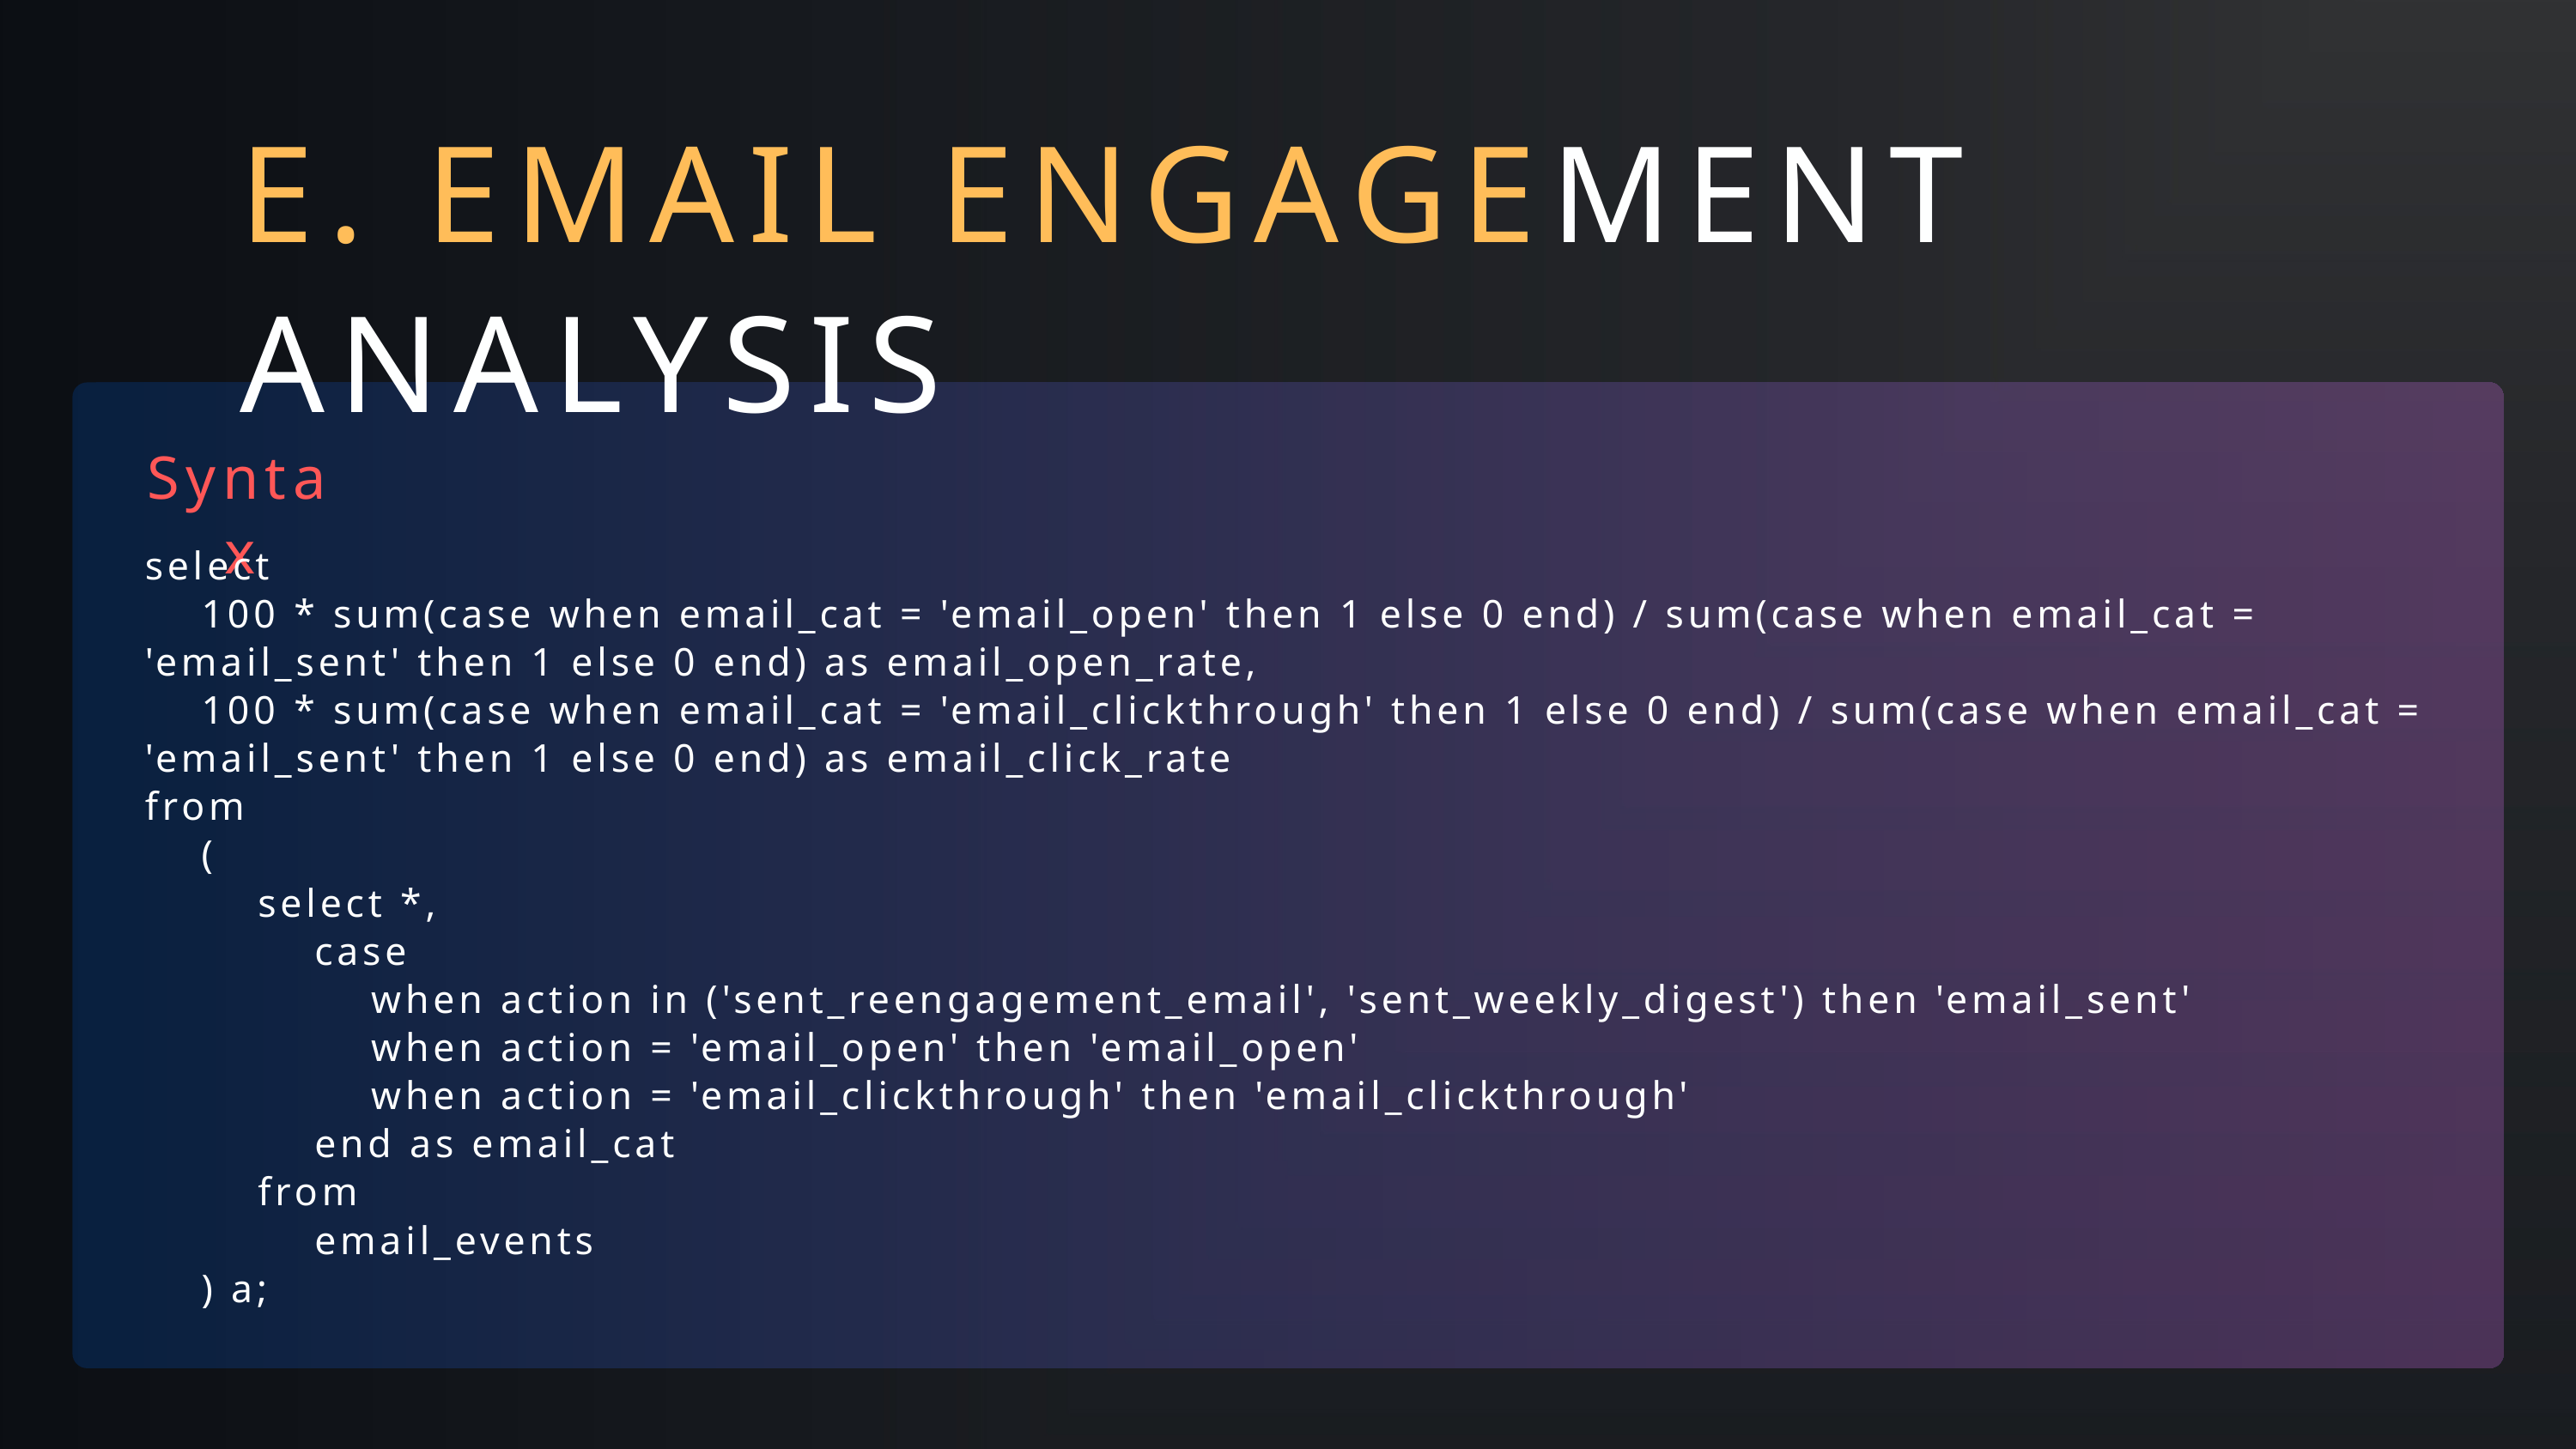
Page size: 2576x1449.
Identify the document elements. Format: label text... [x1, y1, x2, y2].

text_box E. EMAIL ENGAGEMENT ANALYSIS [240, 98, 2366, 379]
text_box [72, 382, 2504, 1369]
text_box [0, 0, 2576, 1449]
